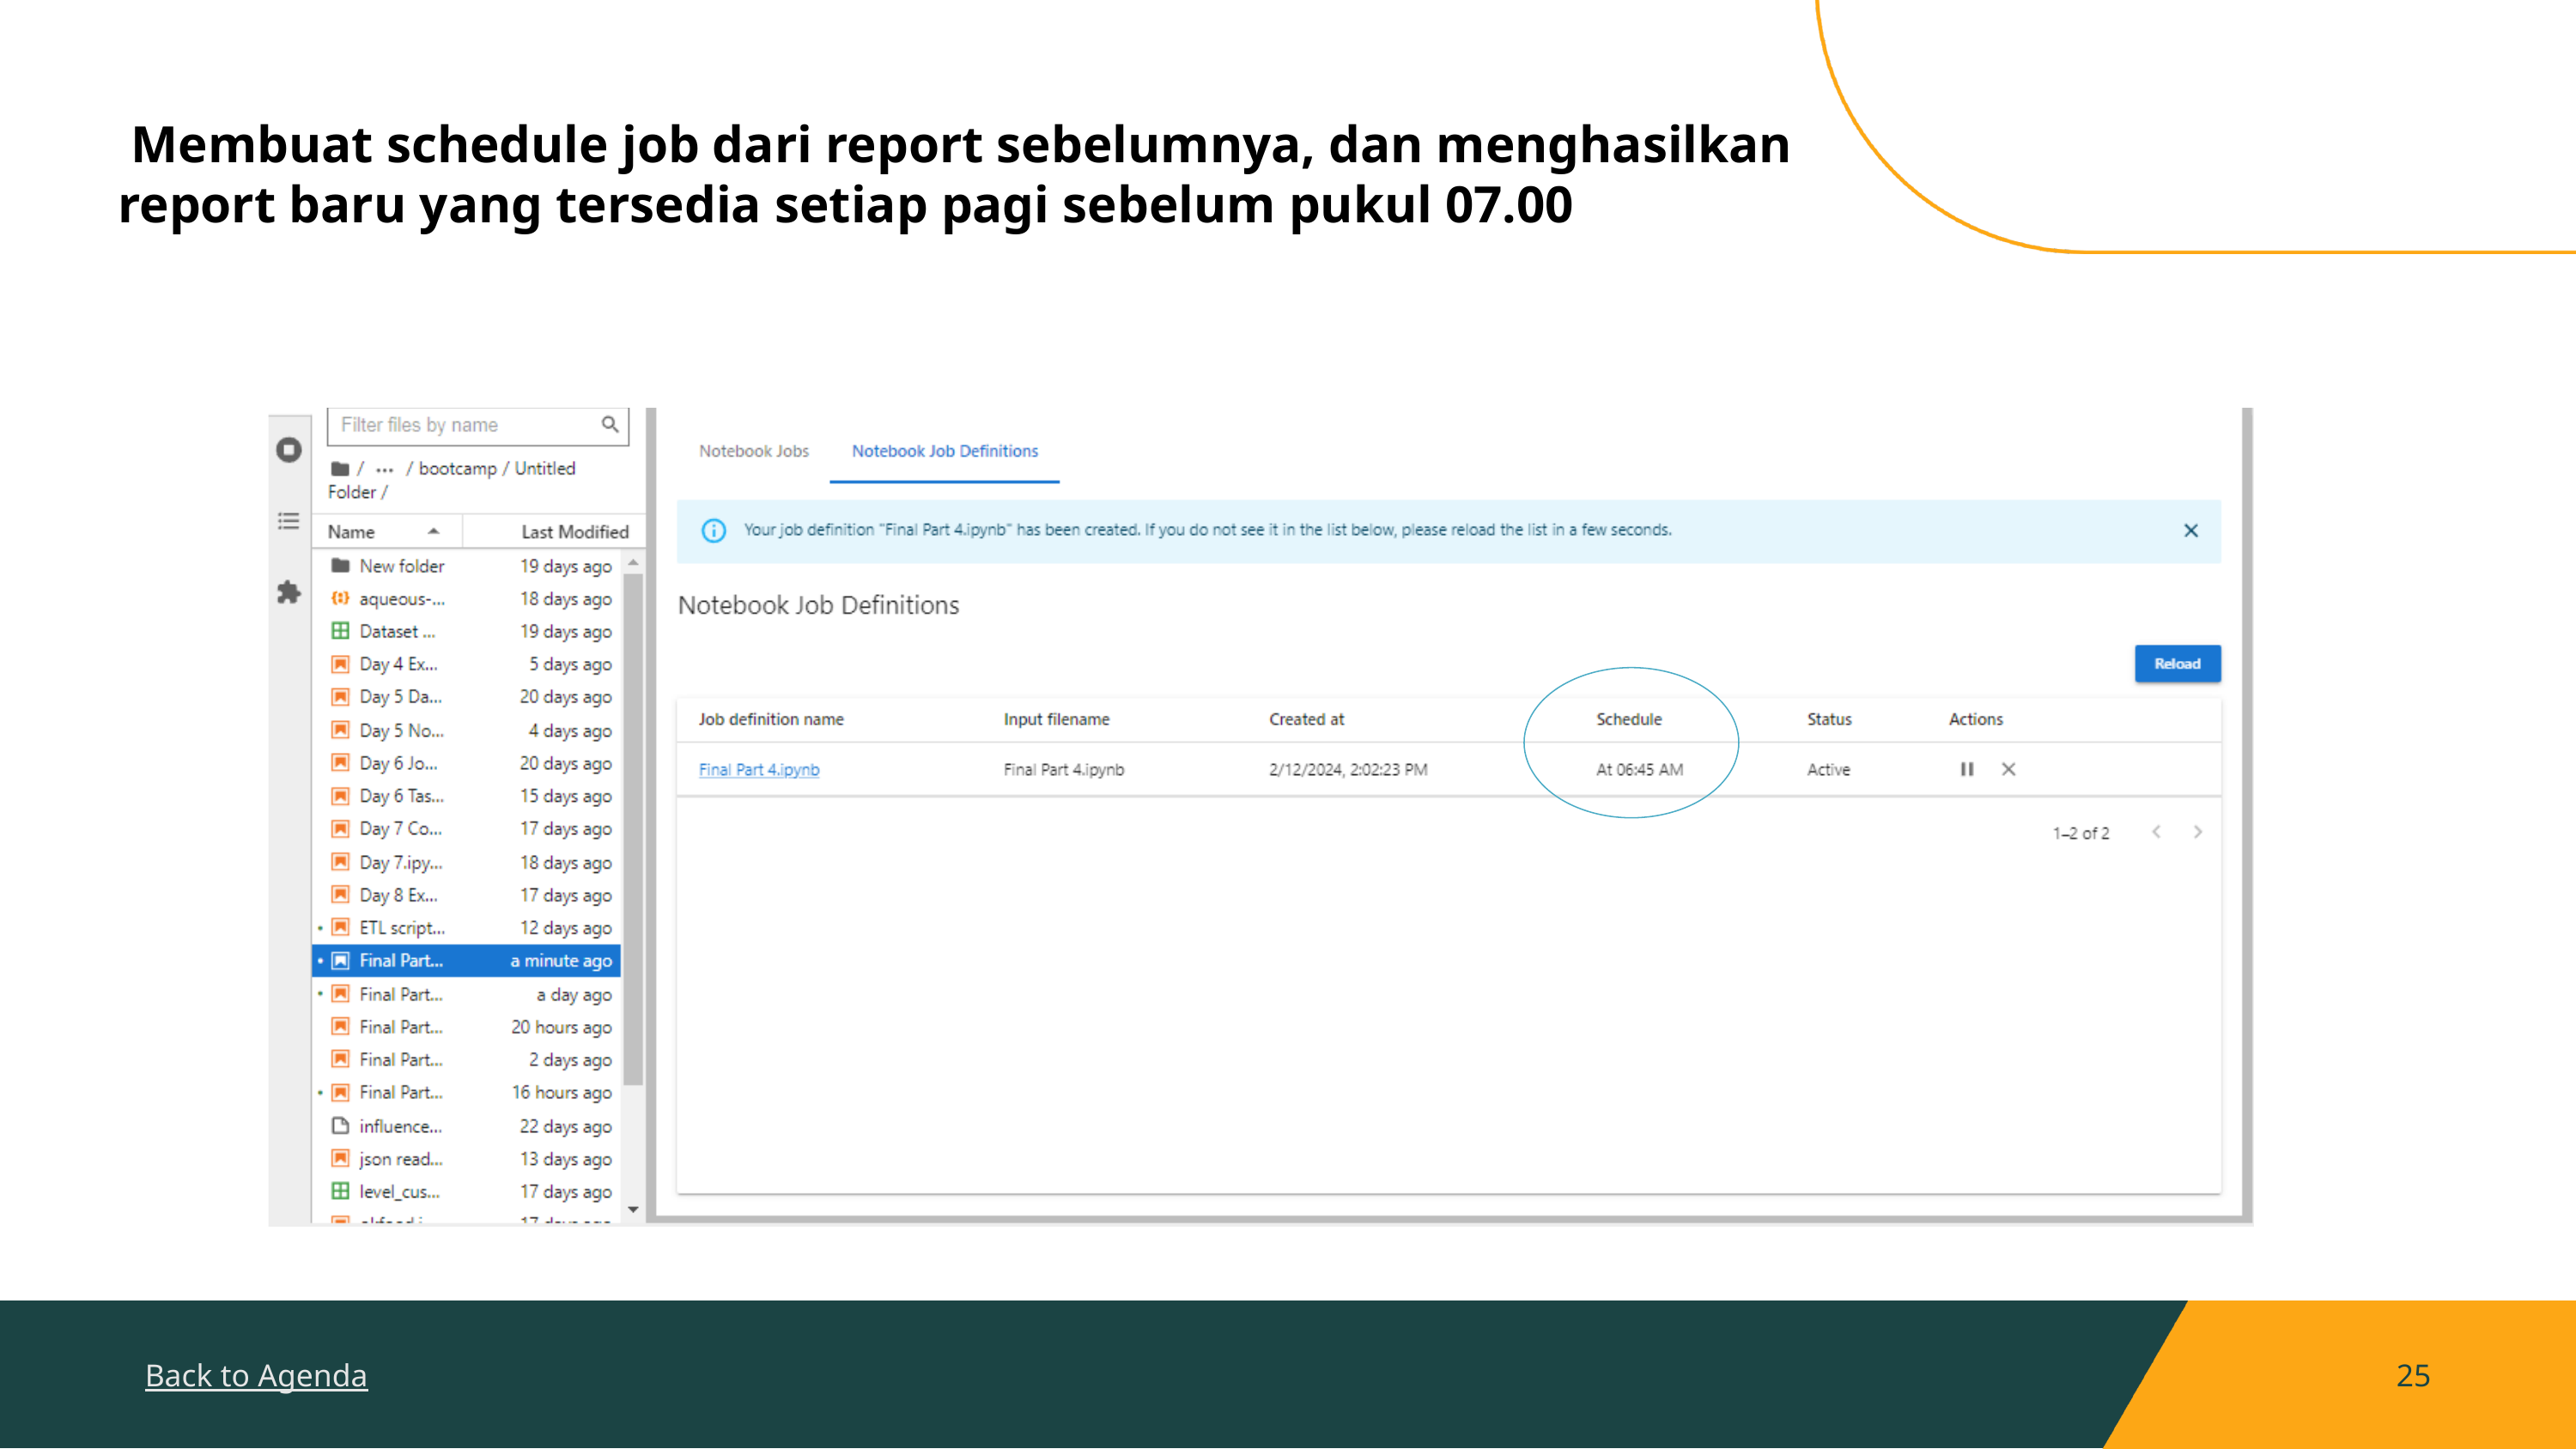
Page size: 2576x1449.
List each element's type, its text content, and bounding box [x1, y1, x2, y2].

text_box [2218, 1300, 2576, 1449]
text_box Membuat schedule job dari report sebelumnya, dan menghasilkan report baru yang tersedia setiap pagi sebelum pukul 07.00 [118, 112, 1911, 354]
picture [268, 408, 2255, 1227]
text_box 25 [2354, 1353, 2432, 1393]
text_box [0, 1300, 2216, 1449]
text_box [1814, 0, 2576, 254]
